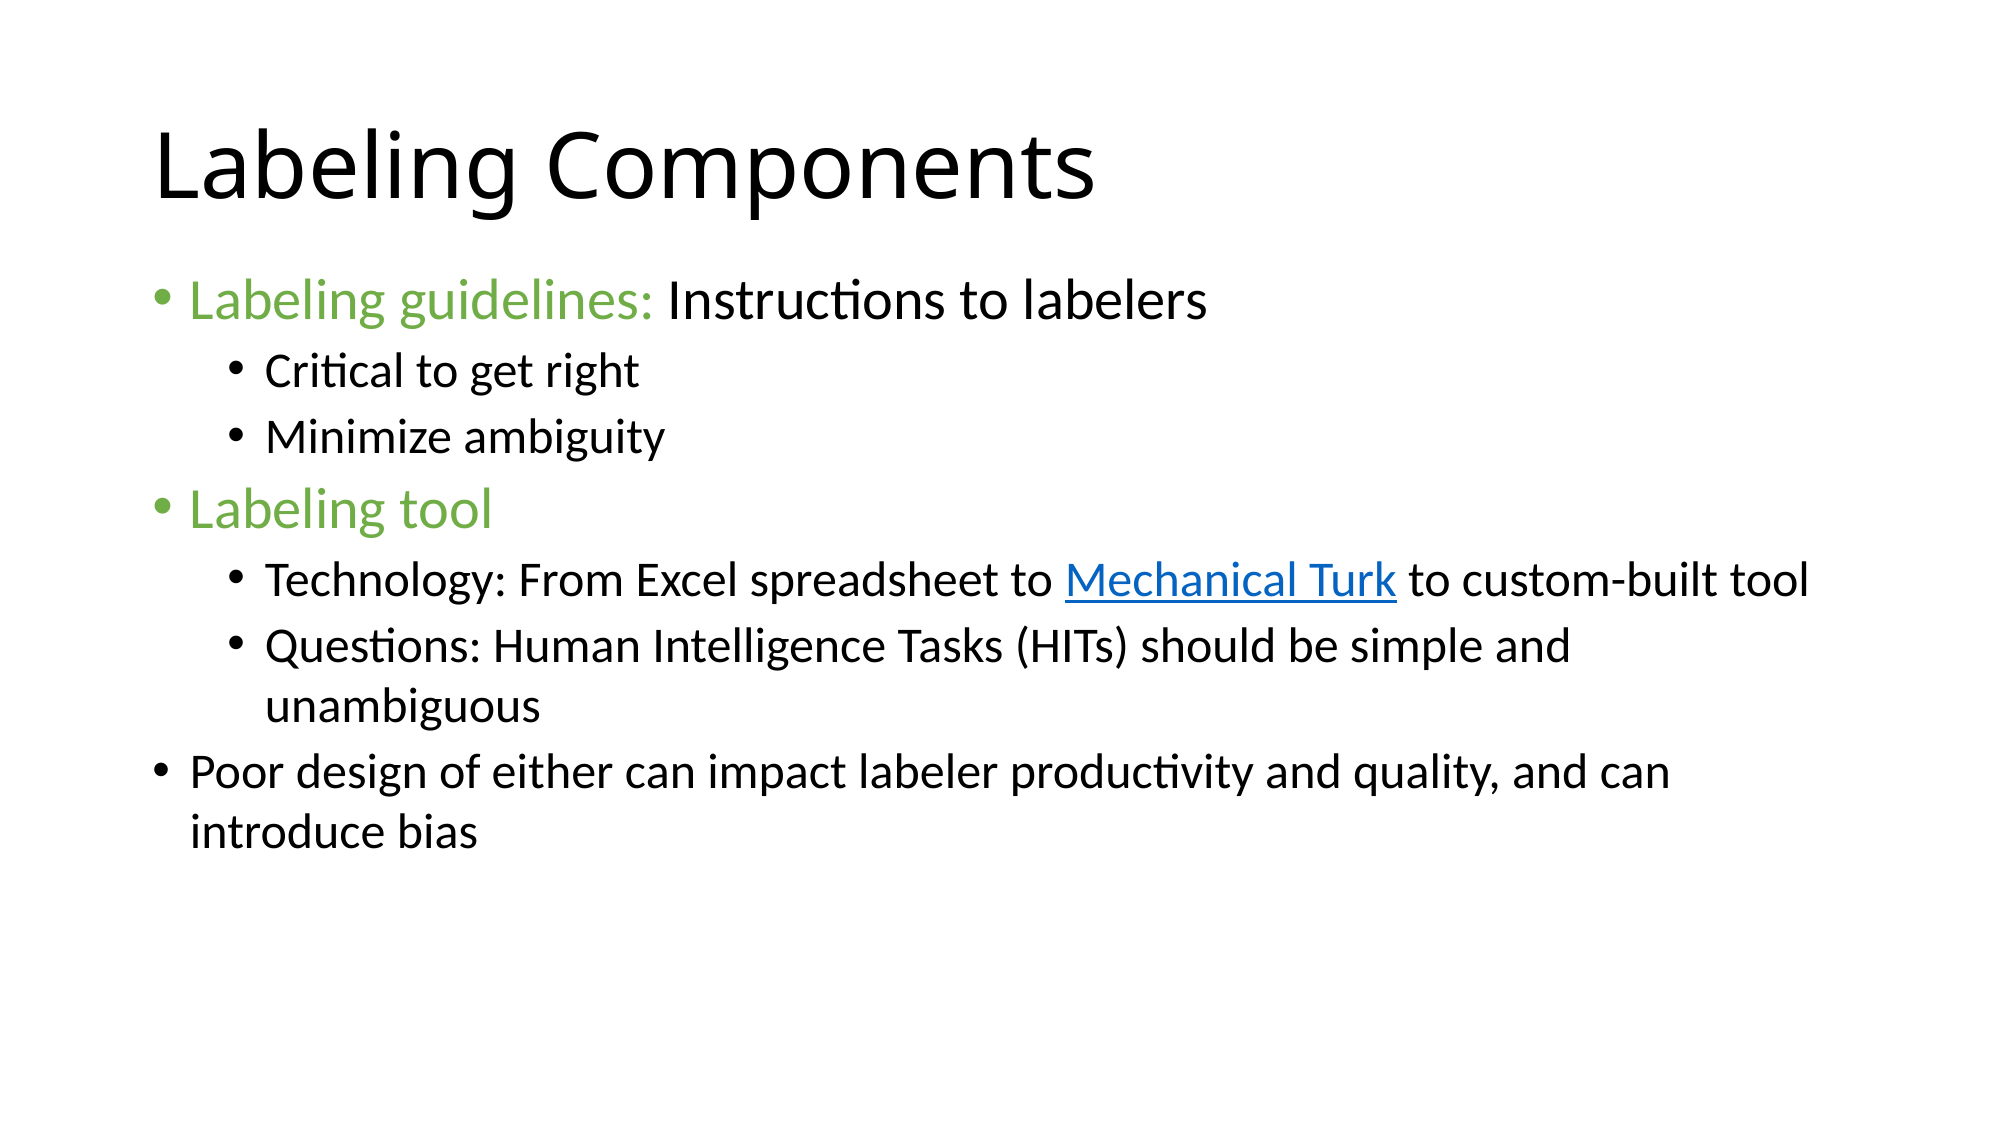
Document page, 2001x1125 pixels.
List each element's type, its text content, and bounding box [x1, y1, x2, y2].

title Labeling Components [137, 59, 1863, 253]
list Labeling guidelines: Instructions to labelers Critical to get right Minimize ambiguity Labeling tool Technology: From Excel spreadsheet to Mechanical Turk to custom-built tool Questions: Human Intelligence Tasks (HITs) should be simple and unambiguous Poor design of either can impact labeler productivity and quality, and can introduce bias [137, 253, 1863, 1014]
